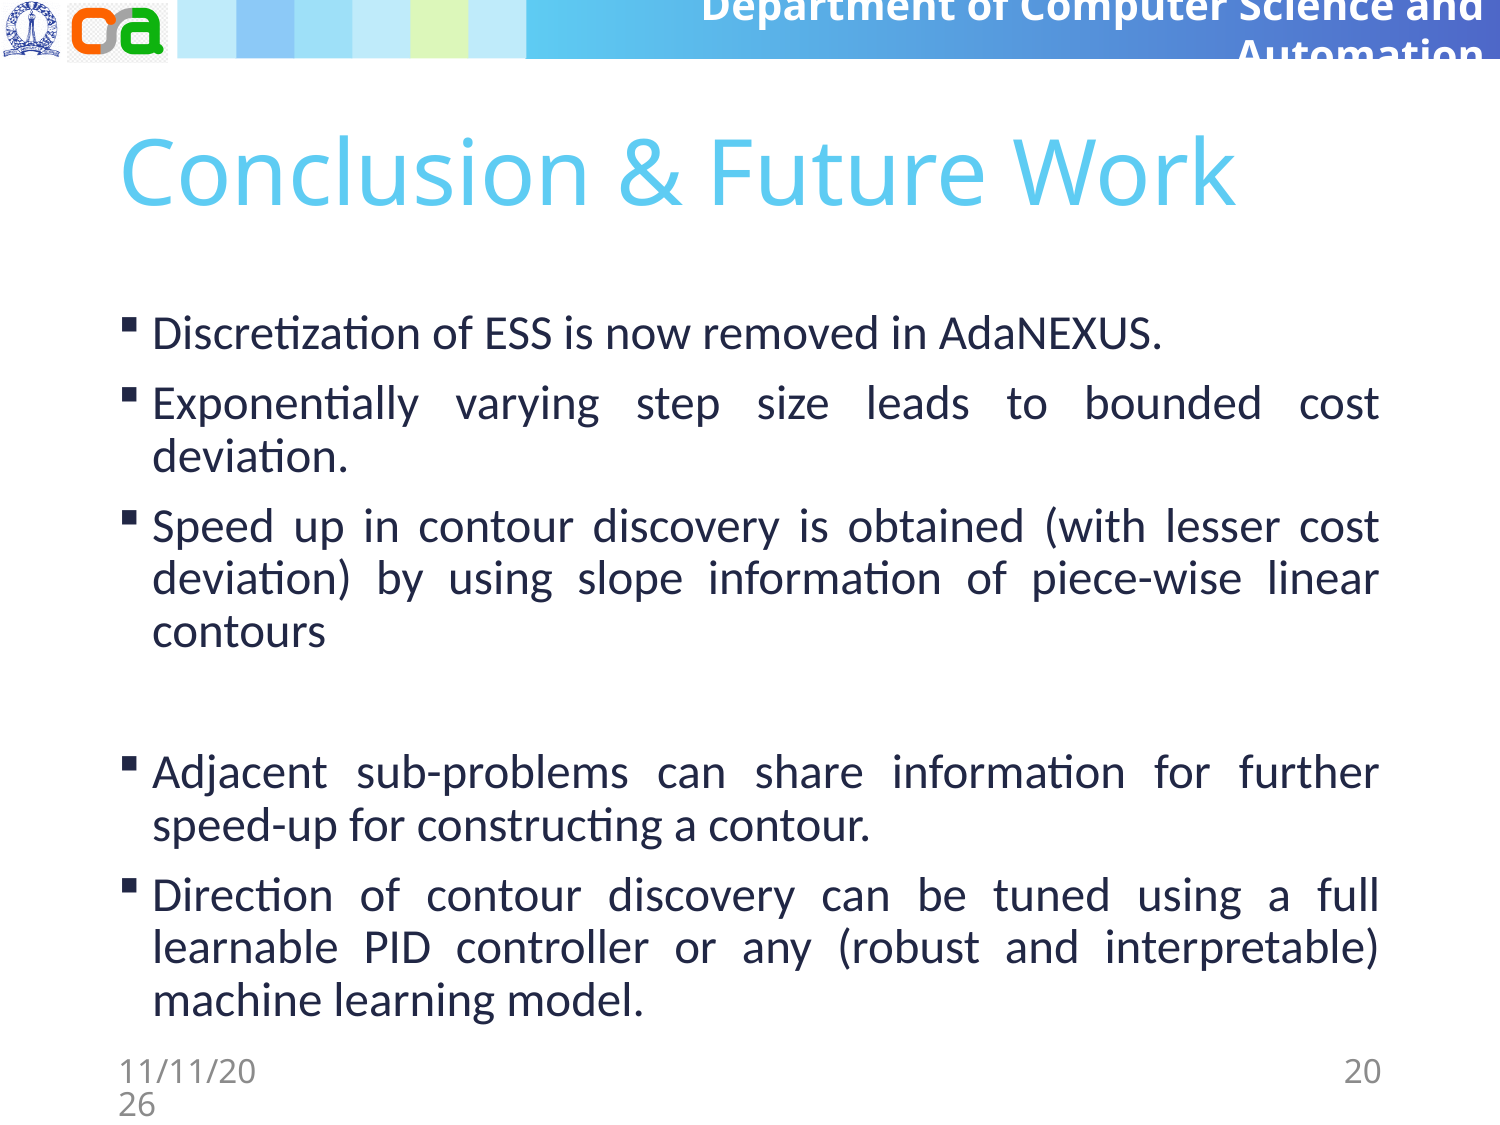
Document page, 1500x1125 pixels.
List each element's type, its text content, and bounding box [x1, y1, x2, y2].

picture [67, 3, 168, 63]
slide_number 20 [1248, 1042, 1397, 1103]
title Conclusion & Future Work [103, 66, 1397, 285]
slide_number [103, 1042, 273, 1103]
list Discretization of ESS is now removed in AdaNEXUS. Exponentially varying step size leads to bounded cost deviation. Speed up in contour discovery is obtained (with lesser cost deviation) by using slope information of piece-wise linear contours Adjacent sub-problems can share information for further speed-up for constructing a contour. Direction of contour discovery can be tuned using a full learnable PID controller or any (robust and interpretable) machine learning model. [103, 299, 1397, 1043]
